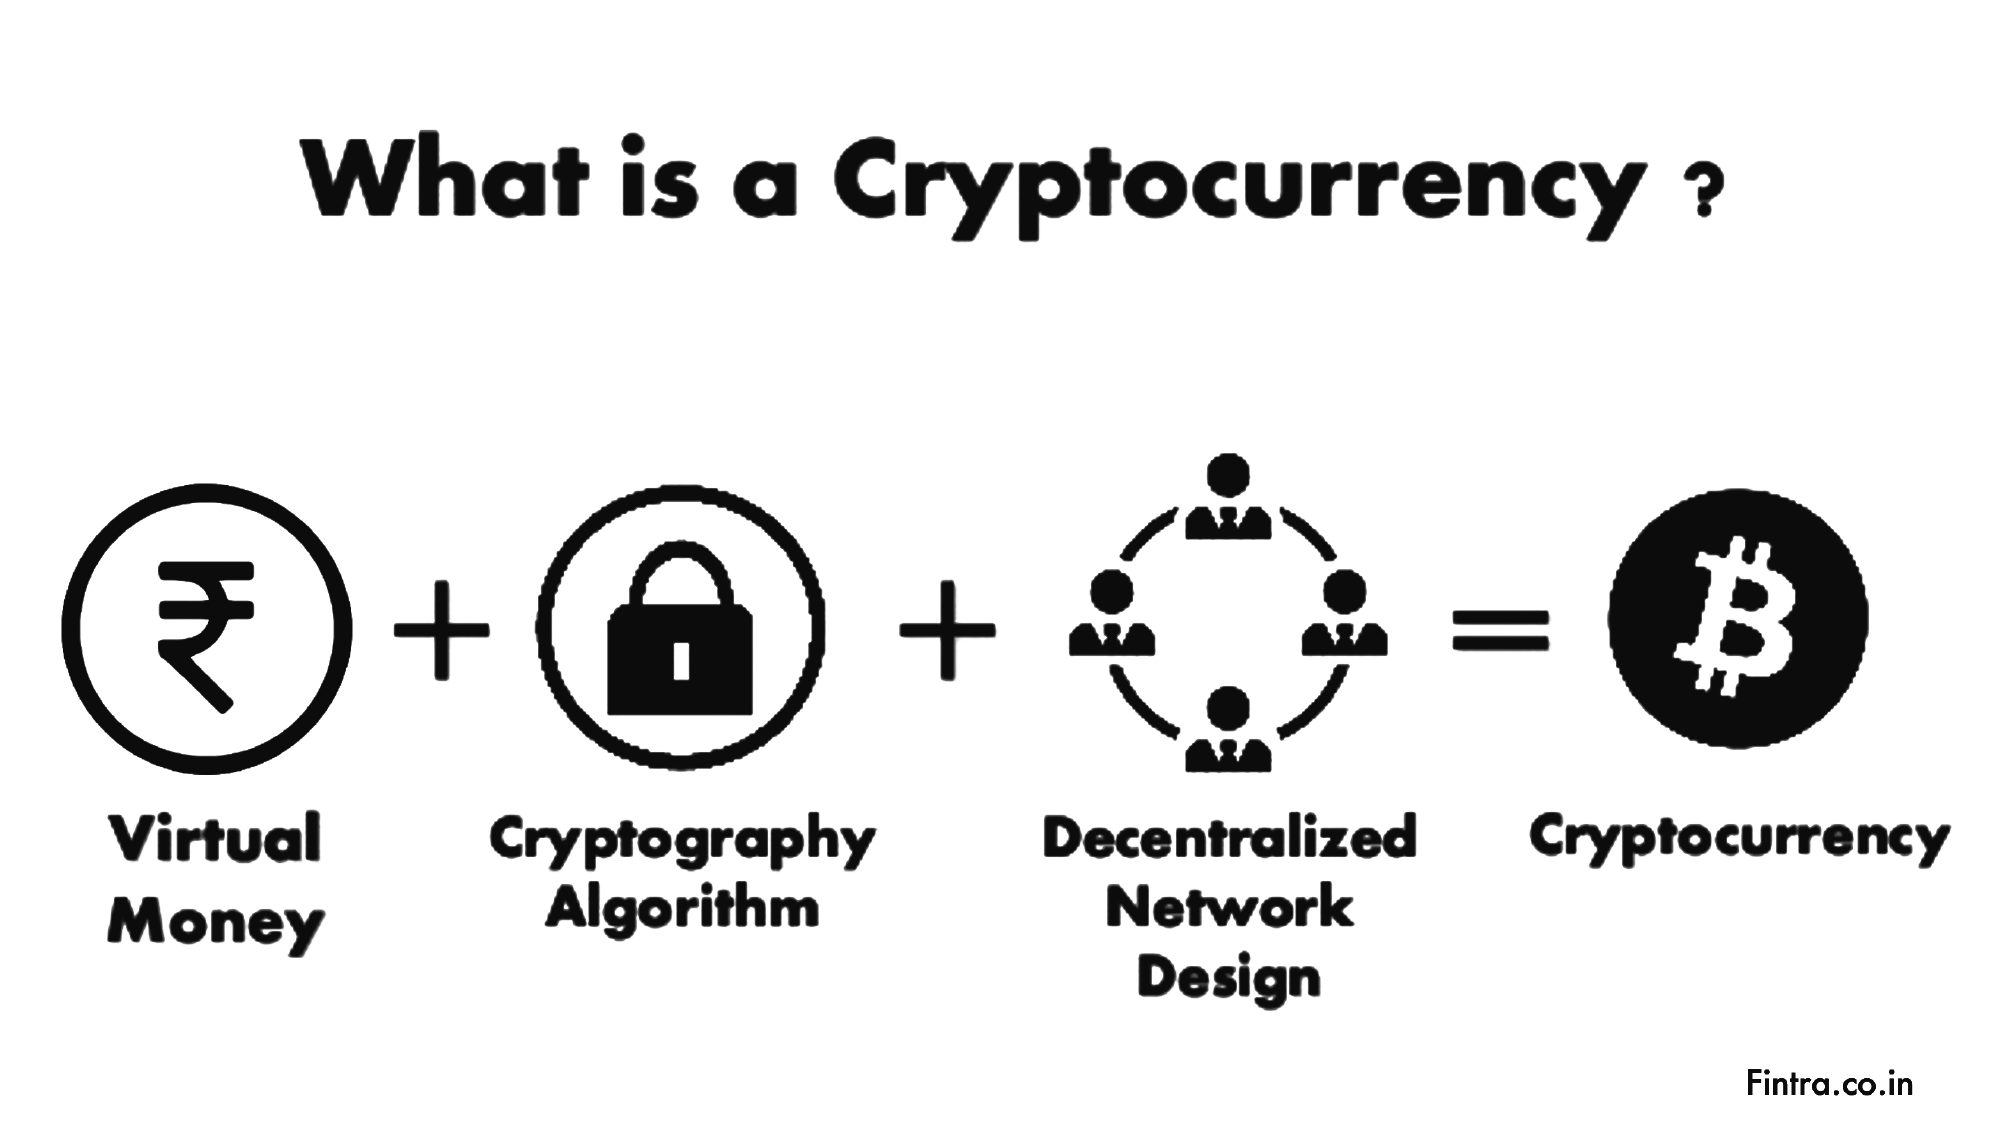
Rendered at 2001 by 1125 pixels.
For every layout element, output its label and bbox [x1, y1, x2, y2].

list [4, 0, 2000, 1125]
